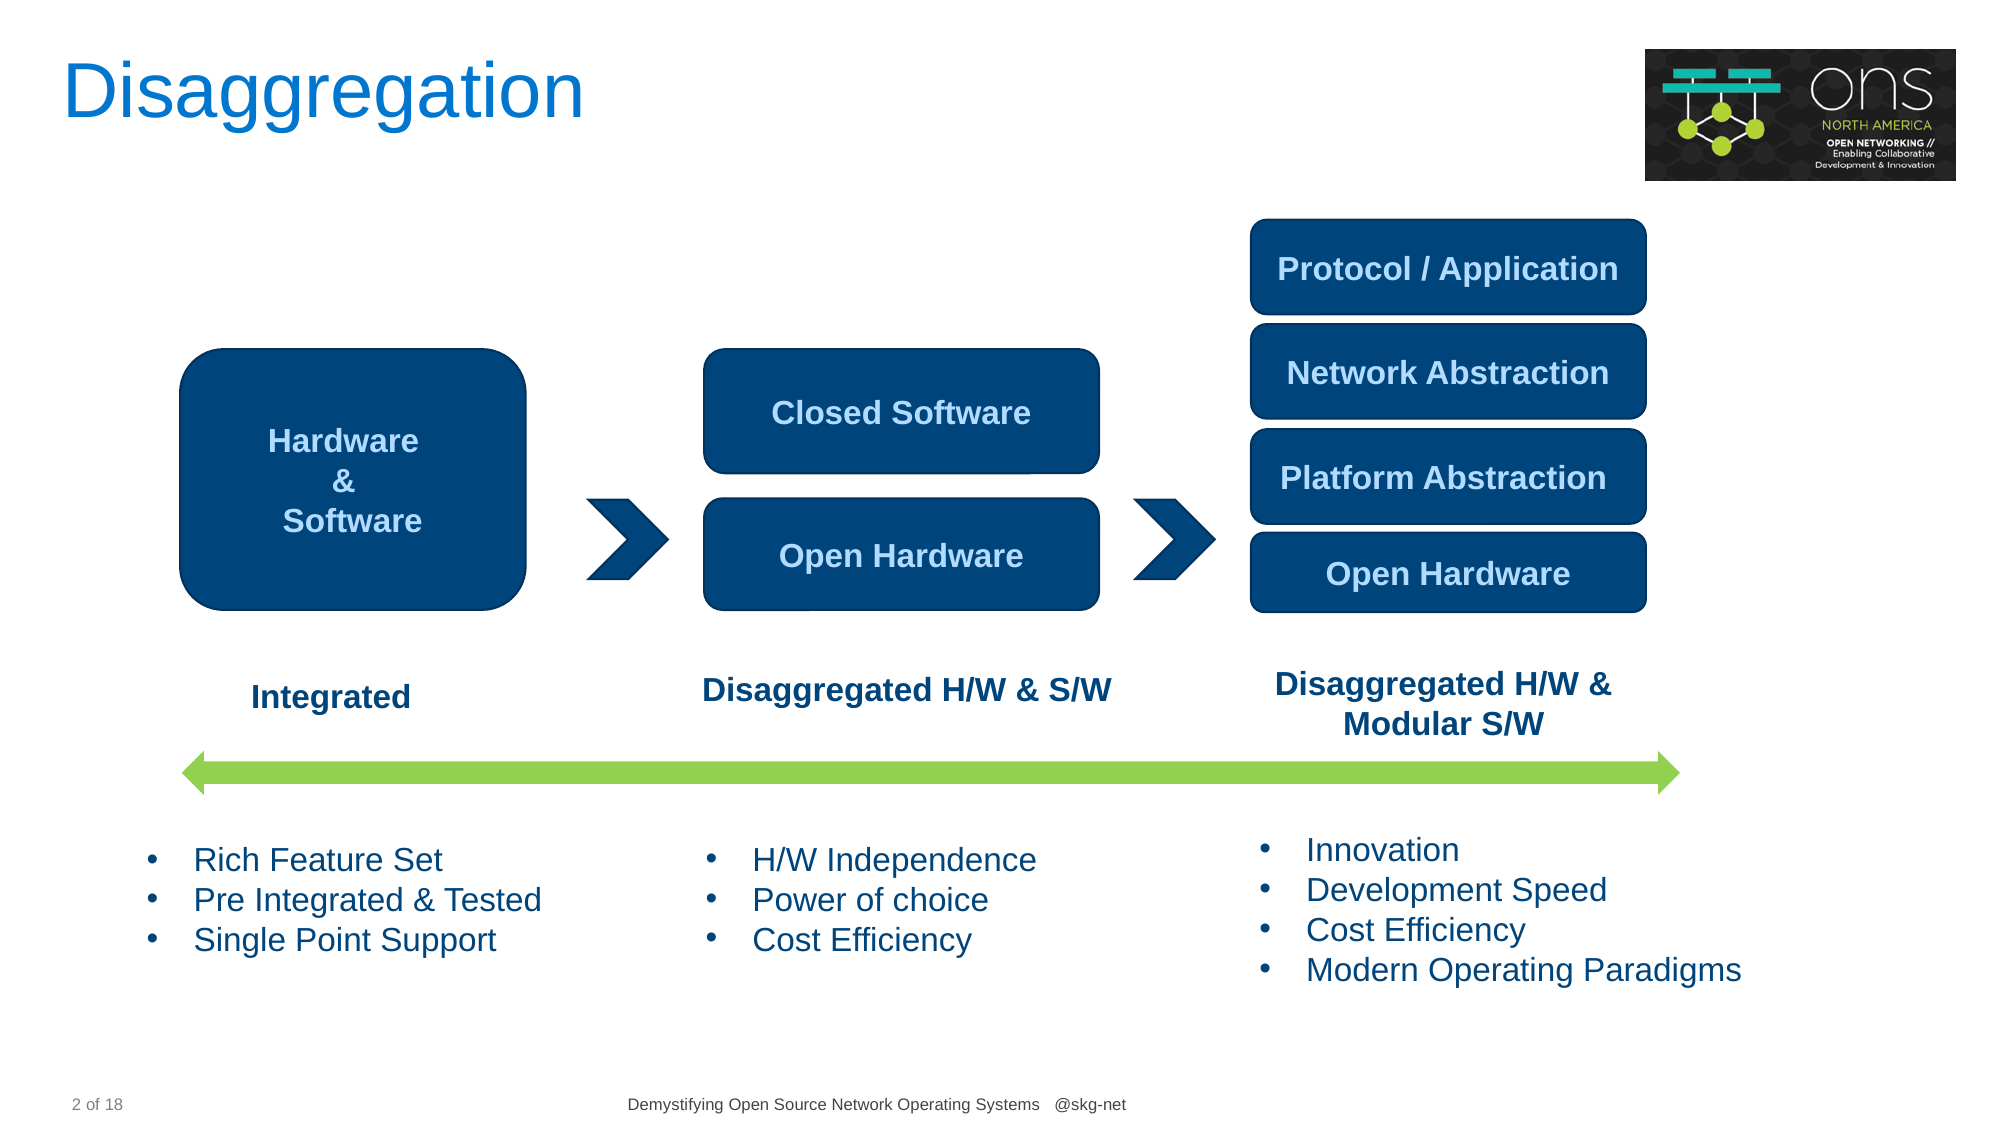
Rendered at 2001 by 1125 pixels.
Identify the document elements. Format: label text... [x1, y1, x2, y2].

title Disaggregation [62, 50, 1645, 135]
text_box H/W Independence Power of choice Cost Efficiency [705, 837, 1038, 958]
picture [1645, 49, 1956, 181]
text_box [180, 219, 1646, 613]
text_box Rich Feature Set Pre Integrated & Tested Single Point Support [146, 838, 544, 959]
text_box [180, 662, 1682, 798]
text_box Innovation Development Speed Cost Efficiency Modern Operating Paradigms [1259, 828, 1743, 1029]
